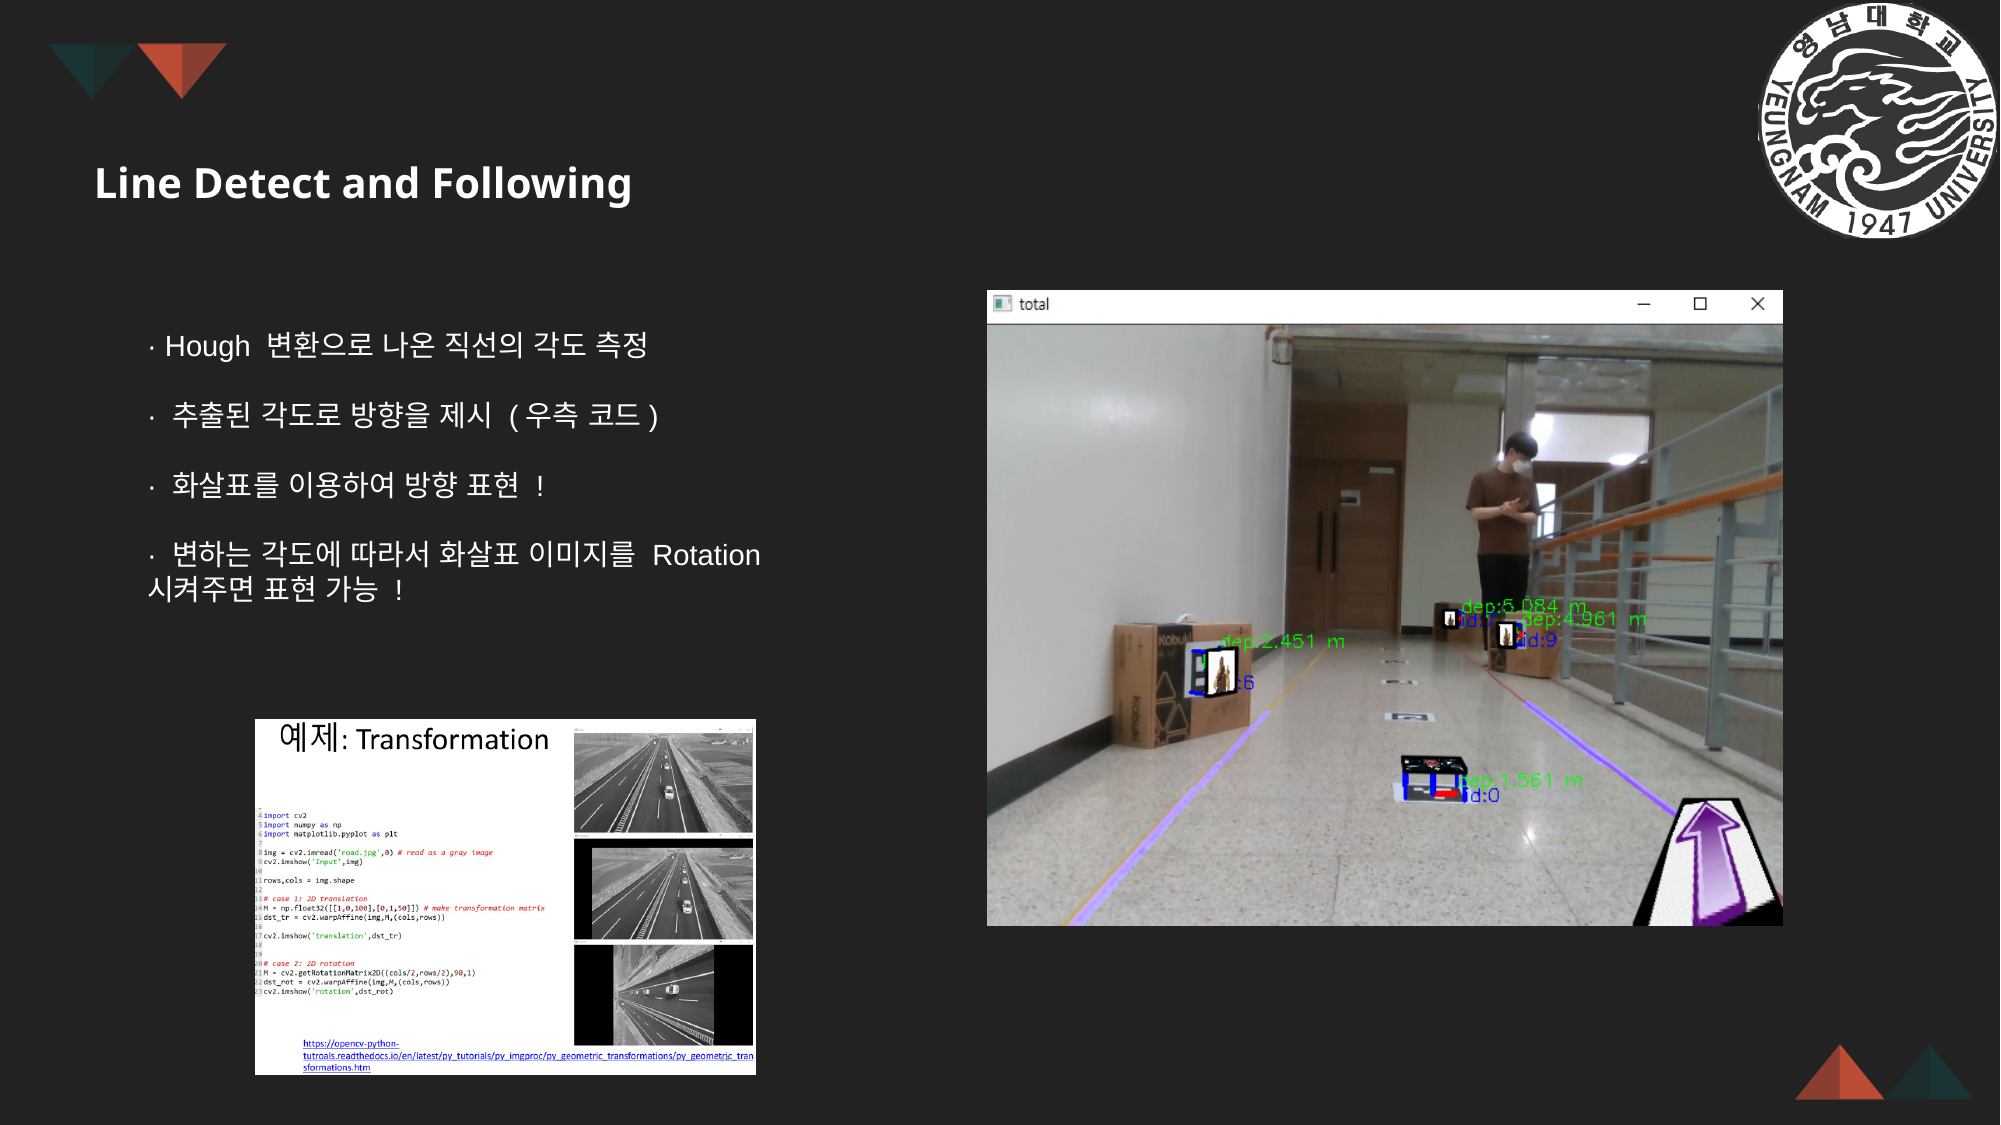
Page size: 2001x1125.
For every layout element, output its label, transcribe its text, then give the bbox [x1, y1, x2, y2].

text_box Line Detect and Following [79, 149, 649, 214]
picture [255, 719, 756, 1075]
picture [987, 290, 1783, 926]
text_box · Hough 변환으로 나온 직선의 각도 측정 · 추출된 각도로 방향을 제시 (우측 코드) · 화살표를 이용하여 방향 표현 ! · 변하는 각도에 따라서 화살표 이미지를 Rotation 시켜주면 표현 가능 ! [132, 319, 879, 614]
picture [1758, 0, 2000, 242]
